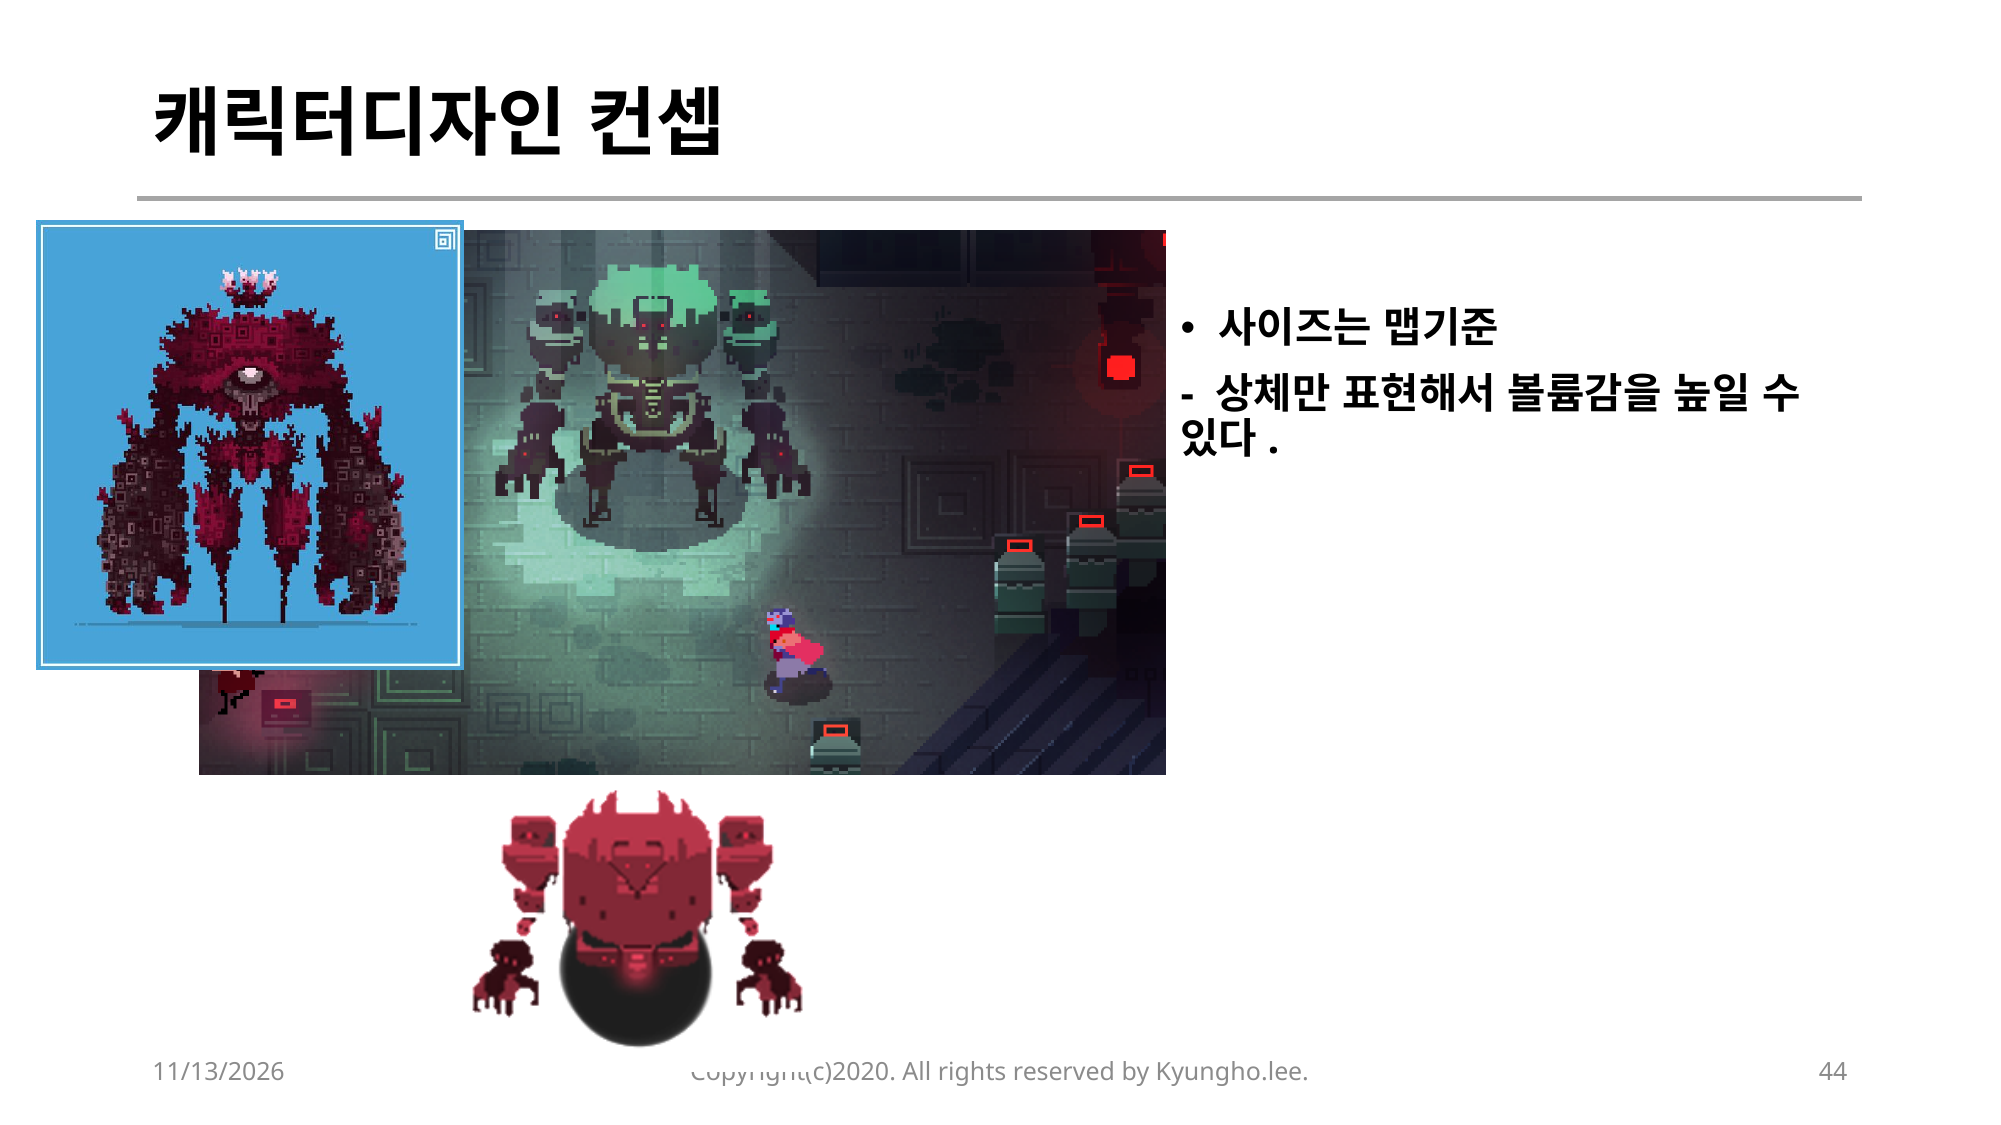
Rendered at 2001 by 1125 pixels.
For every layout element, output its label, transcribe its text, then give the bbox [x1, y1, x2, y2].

title 캐릭터디자인 컨셉 [137, 59, 1863, 191]
slide_number 44 [1412, 1042, 1863, 1103]
picture [36, 220, 1166, 775]
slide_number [137, 1042, 588, 1103]
picture [463, 784, 813, 1072]
list 사이즈는 맵기준 - 상체만 표현해서 볼륨감을 높일 수 있다. [1165, 299, 1863, 1014]
footer Copyright(c)2020. All rights reserved by Kyungho.lee. [662, 1042, 1338, 1103]
